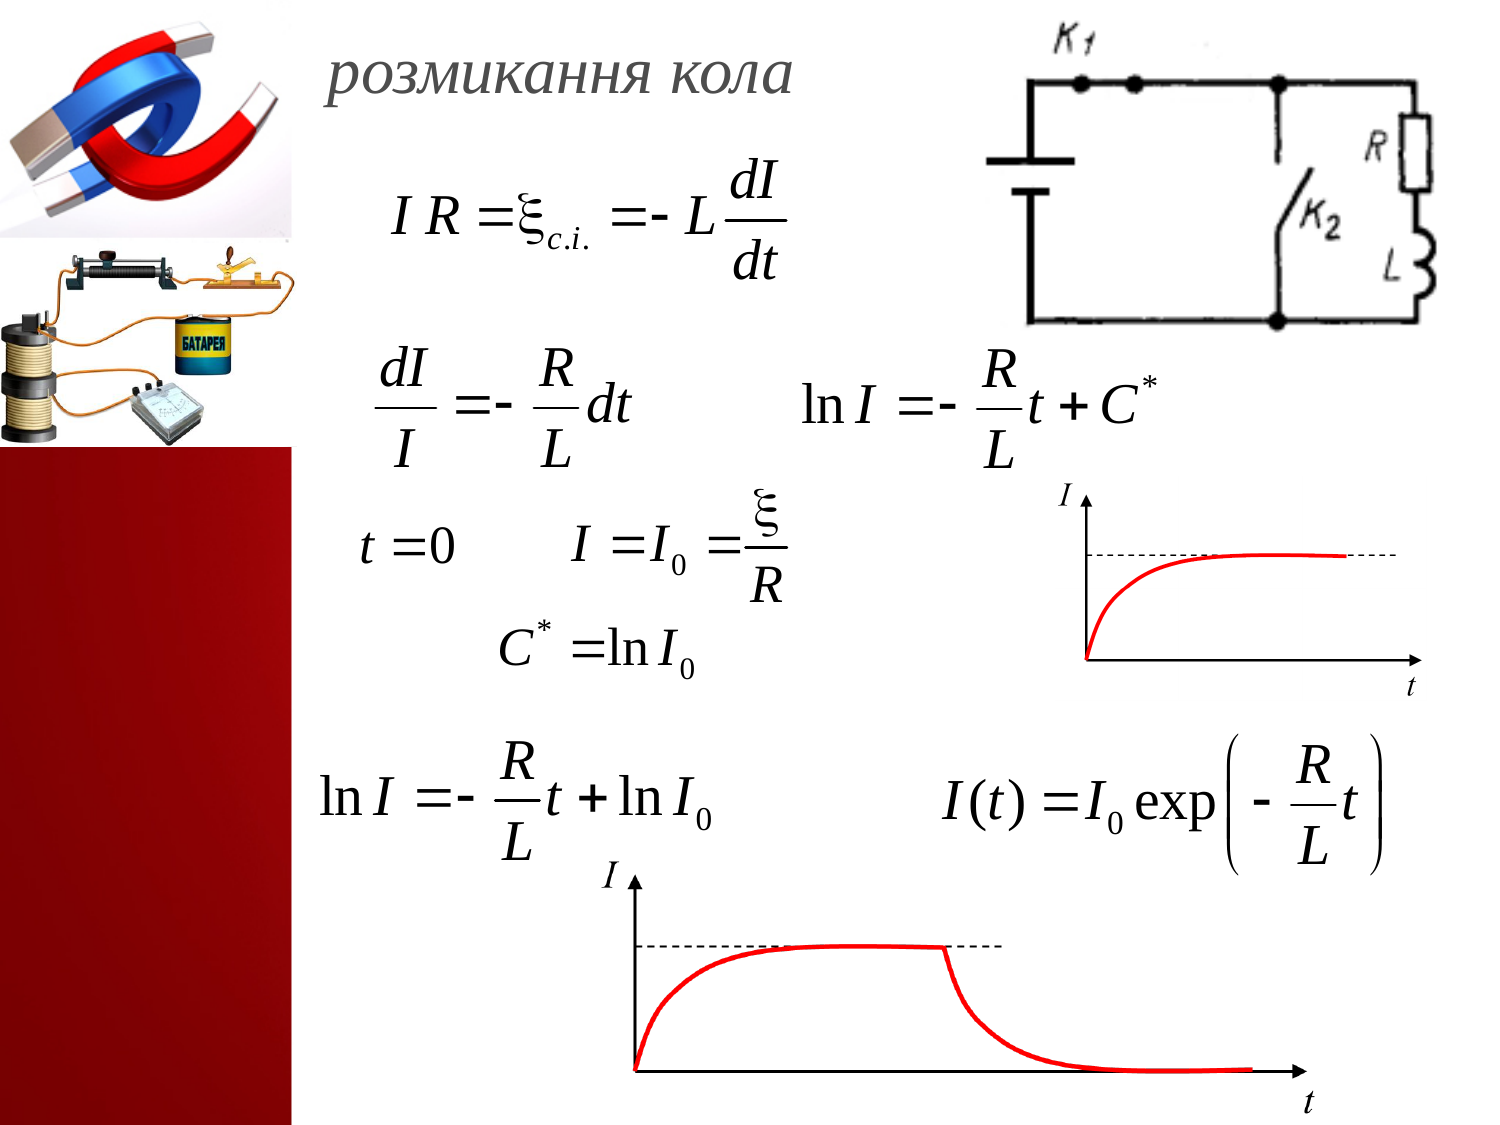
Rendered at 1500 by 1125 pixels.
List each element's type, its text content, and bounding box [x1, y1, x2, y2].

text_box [794, 332, 1167, 478]
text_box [312, 724, 722, 870]
text_box розмикання кола [312, 19, 979, 114]
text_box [562, 475, 796, 612]
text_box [353, 517, 463, 576]
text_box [492, 607, 706, 689]
picture [0, 0, 1500, 1125]
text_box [932, 724, 1400, 886]
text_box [367, 331, 644, 477]
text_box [382, 144, 796, 294]
